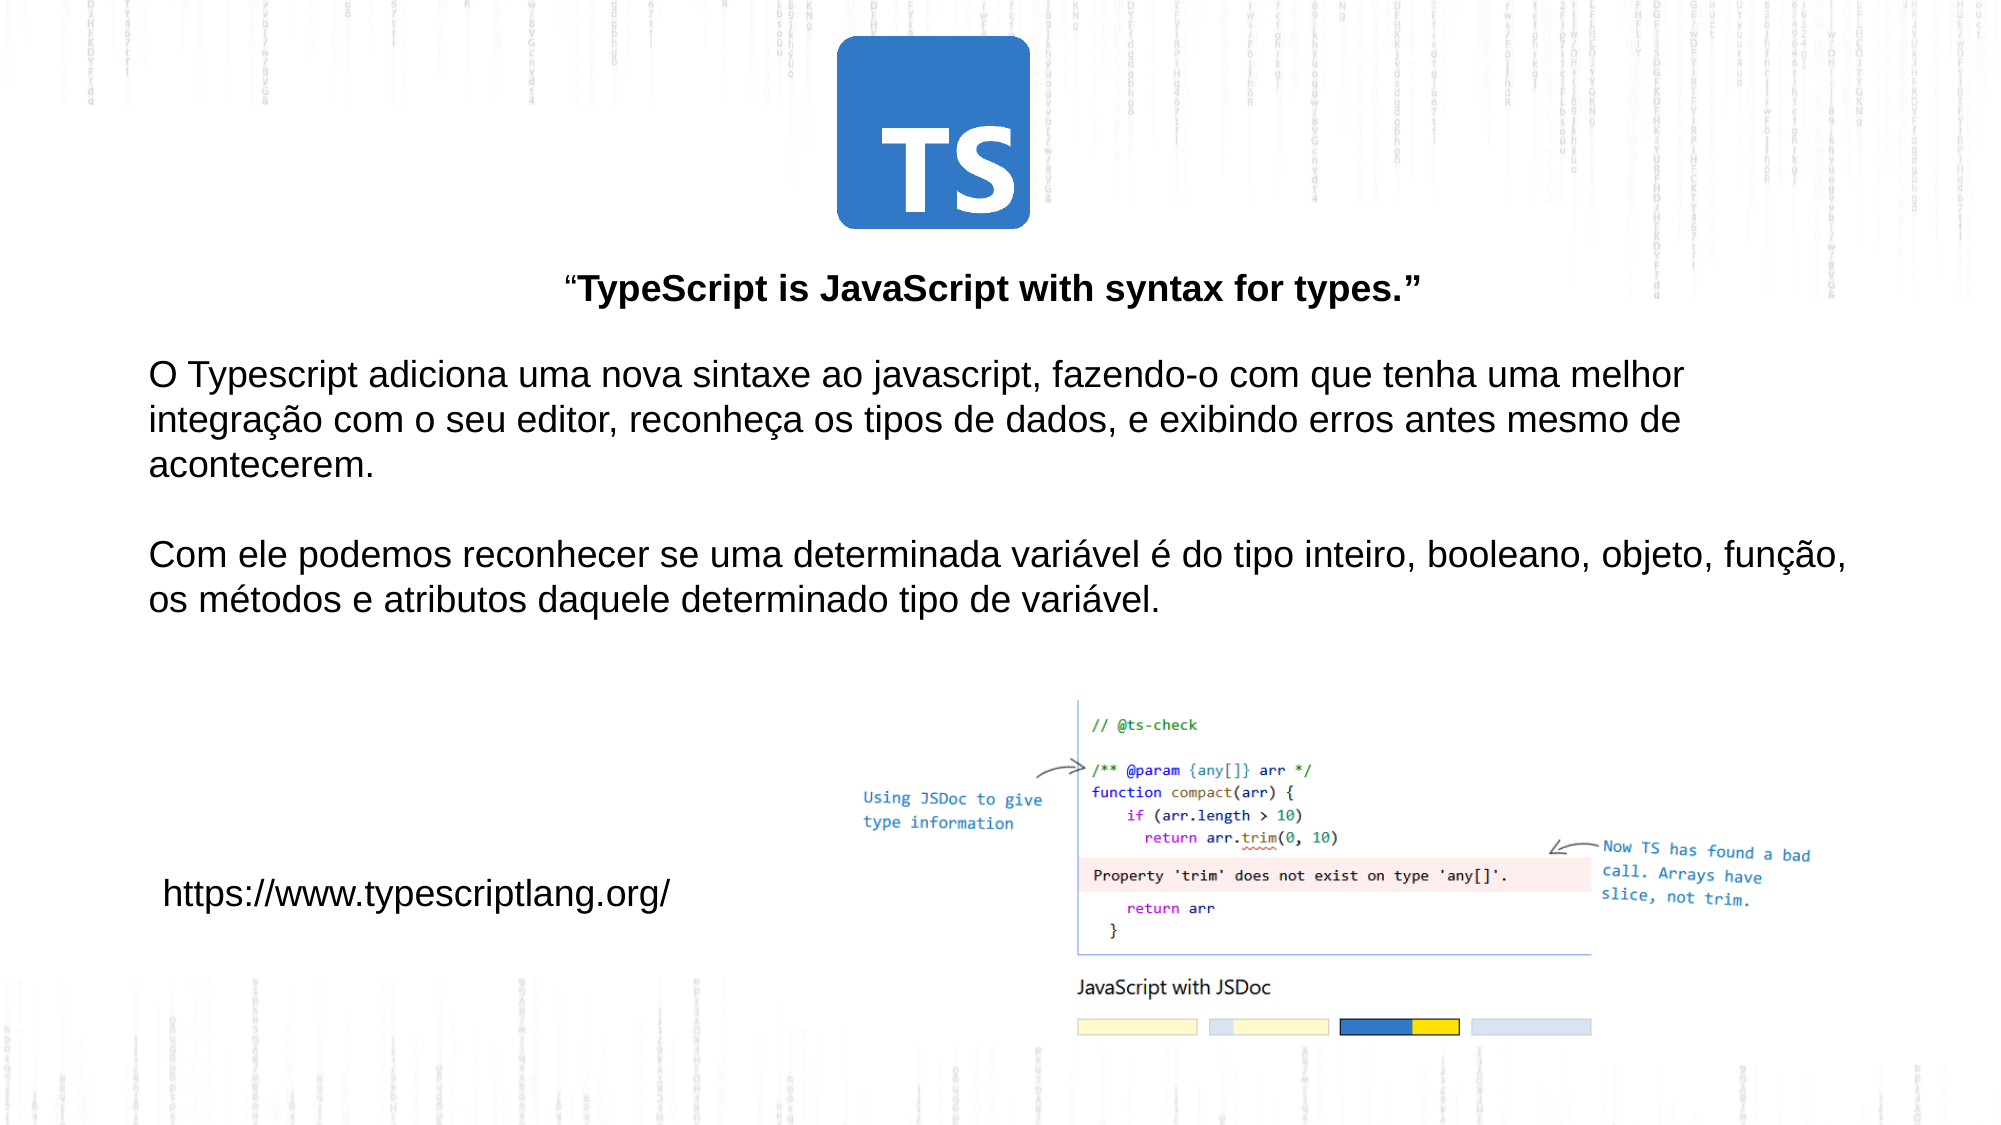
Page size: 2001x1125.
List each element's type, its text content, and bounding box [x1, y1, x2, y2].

text_box O Typescript adiciona uma nova sintaxe ao javascript, fazendo-o com que tenha uma melhor integração com o seu editor, reconheça os tipos de dados, e exibindo erros antes mesmo de acontecerem. Com ele podemos reconhecer se uma determinada variável é do tipo inteiro, booleano, objeto, função, os métodos e atributos daquele determinado tipo de variável. [133, 342, 1866, 628]
text_box https://www.typescriptlang.org/ [147, 861, 850, 922]
picture [1, 0, 2000, 299]
picture [1, 656, 2000, 1125]
text_box “TypeScript is JavaScript with syntax for types.” [147, 256, 1839, 317]
